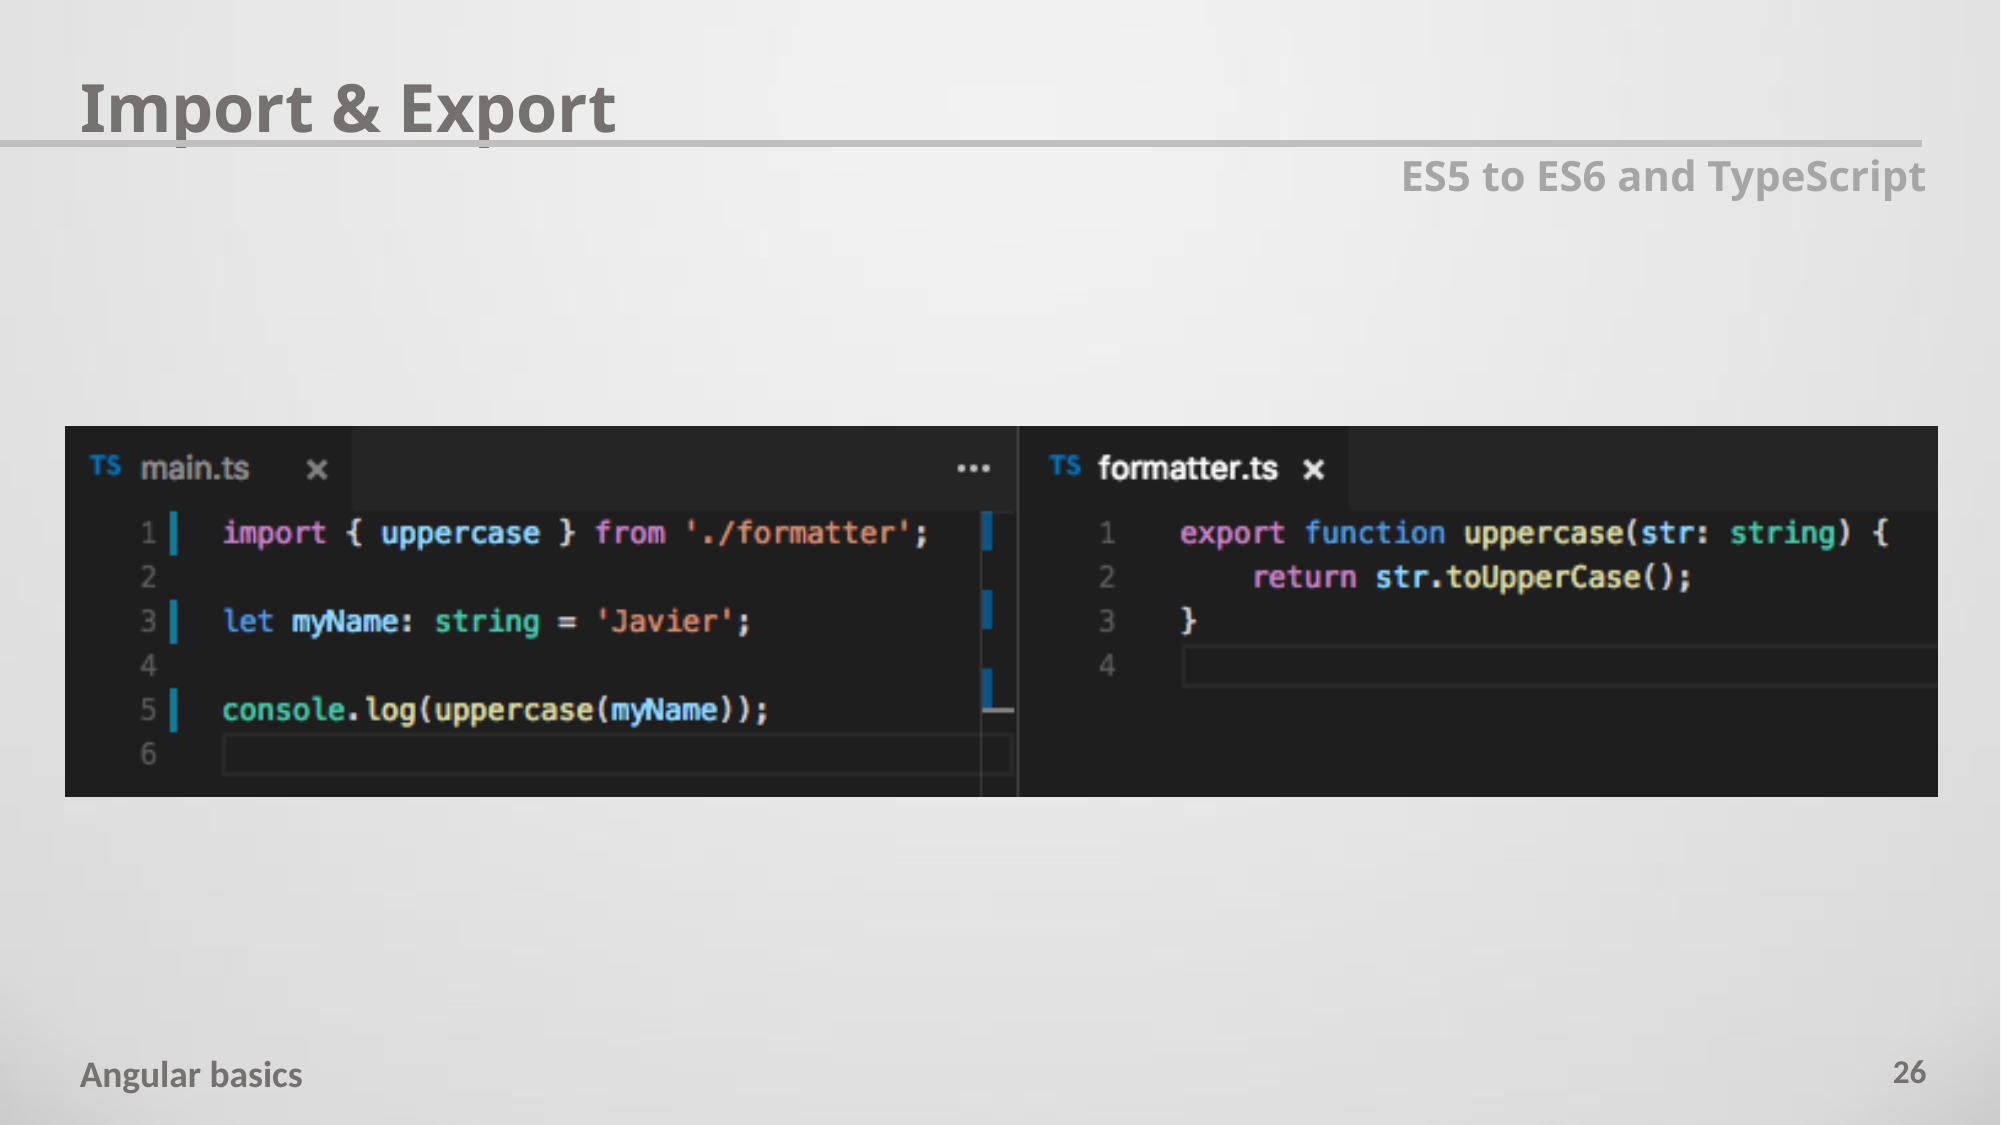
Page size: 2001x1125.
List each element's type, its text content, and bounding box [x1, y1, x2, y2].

text_box Import & Export [65, 147, 1285, 155]
picture [0, 0, 2001, 1125]
footer Angular basics [65, 1042, 1338, 1103]
text_box ES5 to ES6 and TypeScript [1285, 146, 1942, 209]
text_box Import & Export [65, 48, 1942, 146]
slide_number 26 [1412, 1038, 1942, 1103]
